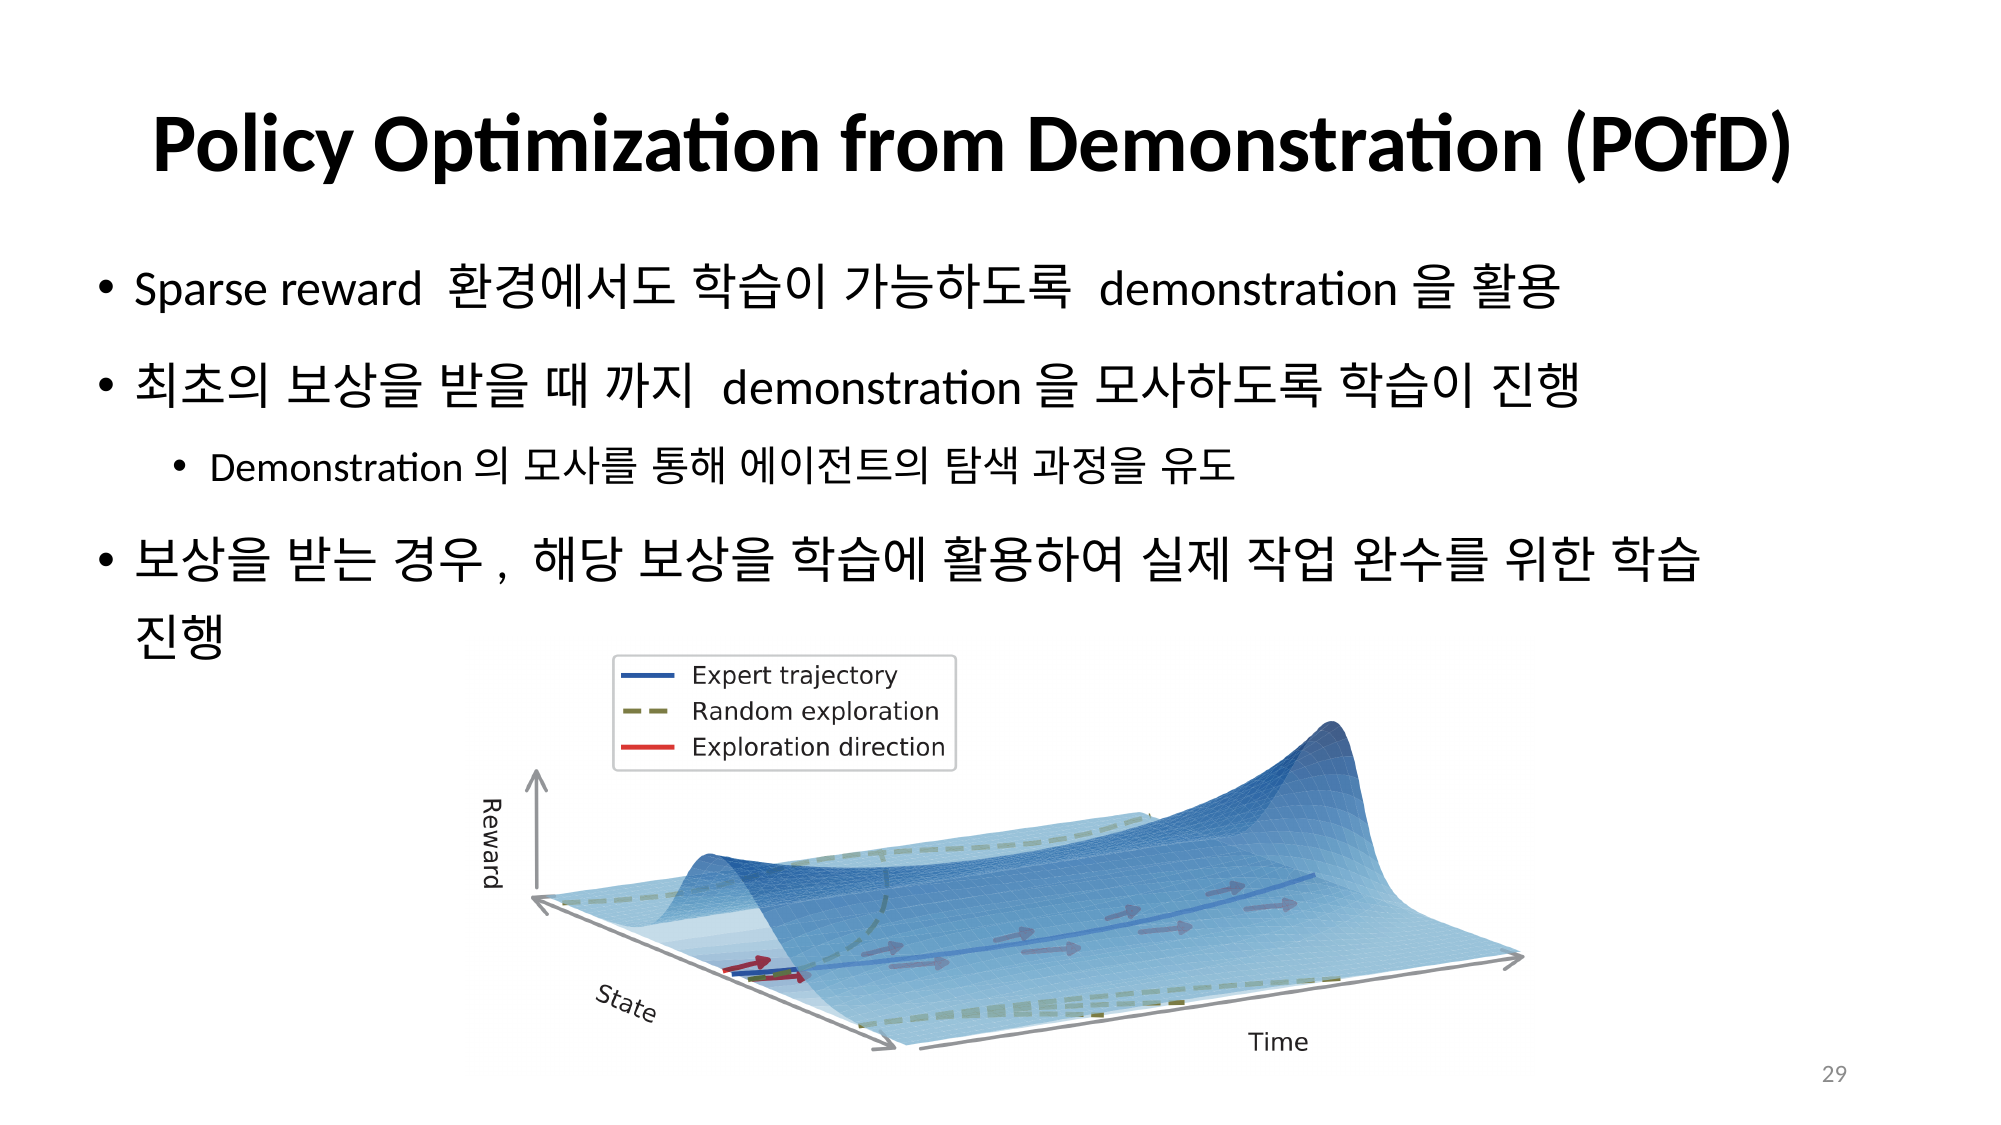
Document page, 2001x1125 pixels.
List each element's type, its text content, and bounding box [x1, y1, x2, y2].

list Sparse reward 환경에서도 학습이 가능하도록 demonstration을 활용 최초의 보상을 받을 때 까지 demonstration을 모사하도록 학습이 진행 Demonstration의 모사를 통해 에이전트의 탐색 과정을 유도 보상을 받는 경우, 해당 보상을 학습에 활용하여 실제 작업 완수를 위한 학습 진행 [82, 230, 1808, 1002]
picture [465, 636, 1535, 1076]
title Policy Optimization from Demonstration (POfD) [137, 35, 1863, 254]
slide_number 29 [1412, 1042, 1863, 1103]
